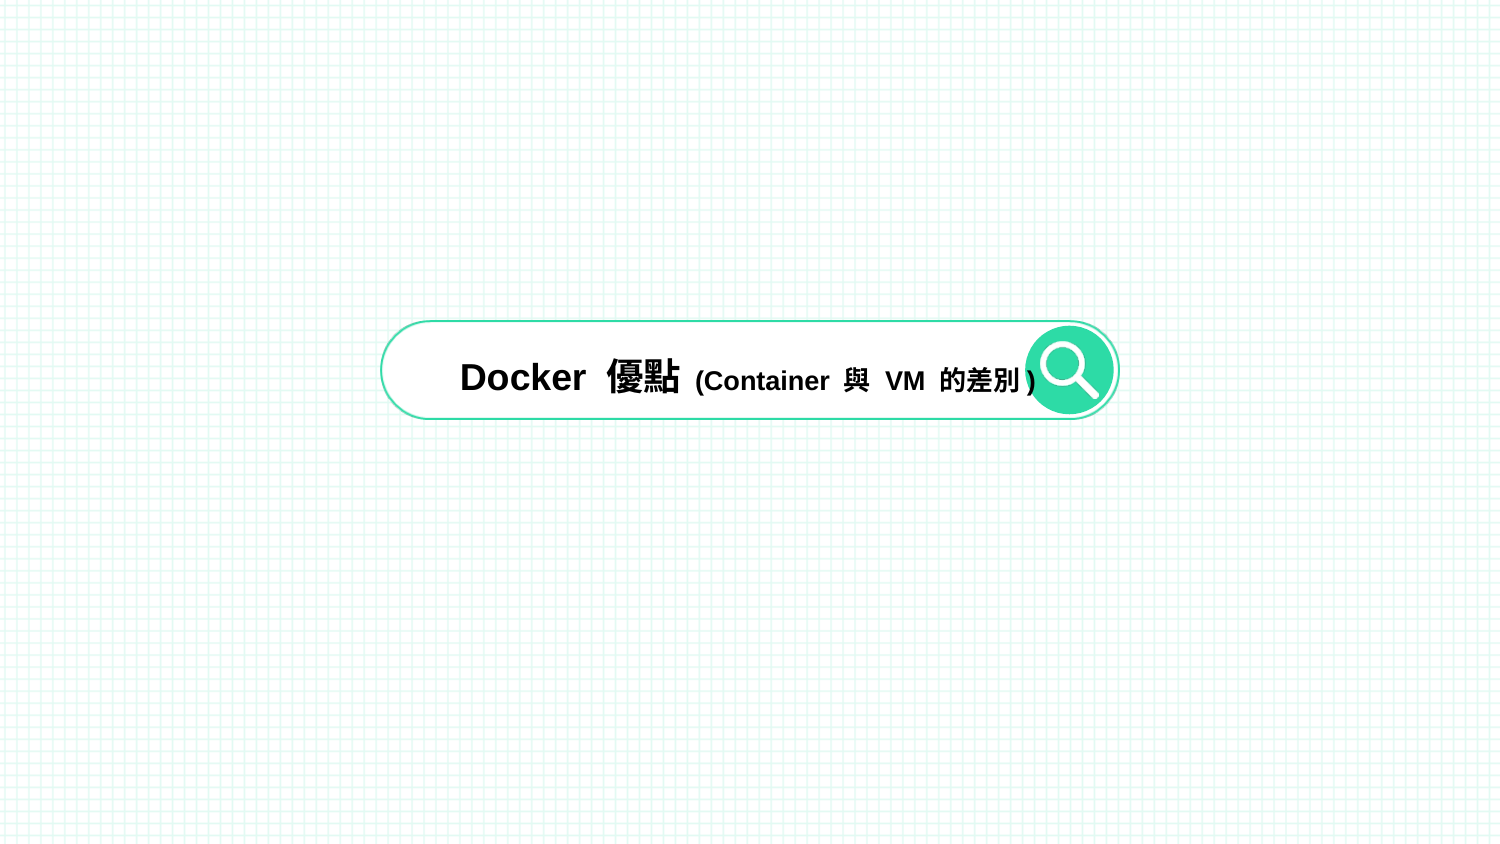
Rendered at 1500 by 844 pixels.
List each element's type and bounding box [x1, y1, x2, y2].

text_box [379, 319, 1121, 421]
picture [0, 0, 1500, 844]
